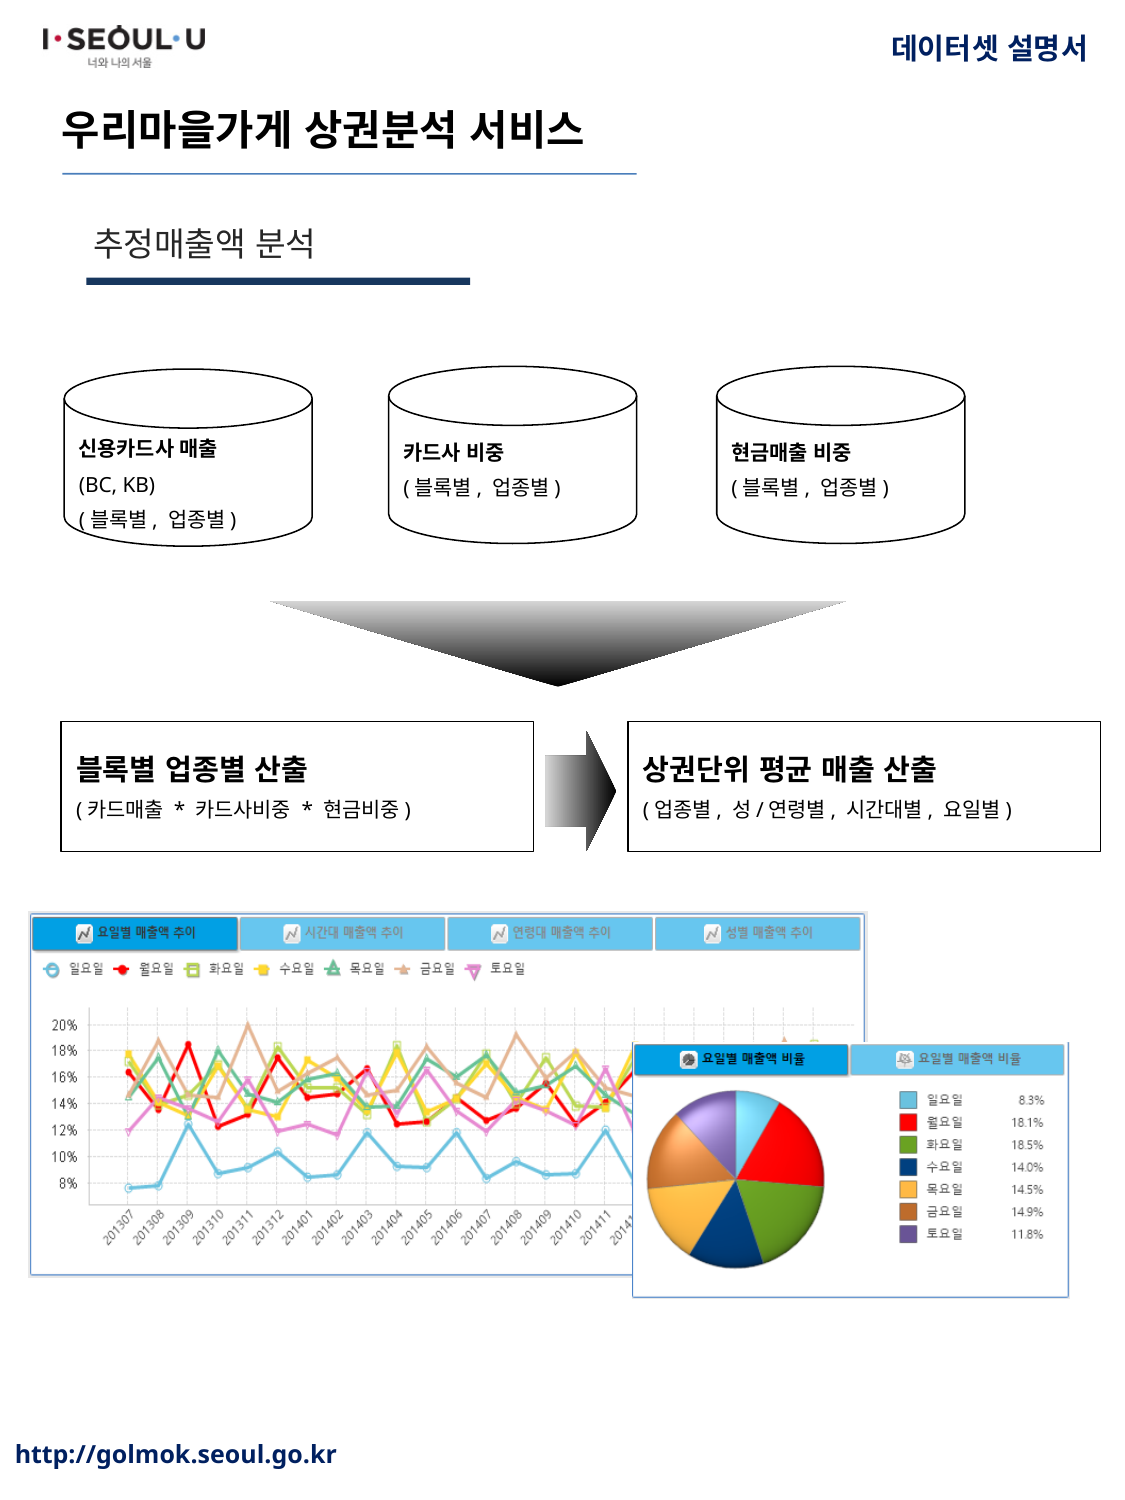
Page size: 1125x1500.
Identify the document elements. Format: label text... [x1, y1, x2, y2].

text_box 신용카드사 매출 (BC, KB) (블록별, 업종별) [64, 369, 313, 547]
text_box [267, 598, 849, 689]
text_box 카드사 비중 (블록별, 업종별) [388, 366, 637, 544]
text_box 현금매출 비중 (블록별, 업종별) [716, 366, 965, 544]
text_box 블록별 업종별 산출 (카드매출 * 카드사비중 * 현금비중) [61, 721, 534, 852]
text_box 상권단위 평균 매출 산출 (업종별, 성/연령별, 시간대별, 요일별) [628, 721, 1101, 852]
text_box [84, 275, 472, 287]
text_box [545, 730, 617, 852]
picture [23, 11, 225, 72]
text_box 추정매출액 분석 [78, 215, 999, 271]
picture [28, 911, 1070, 1299]
